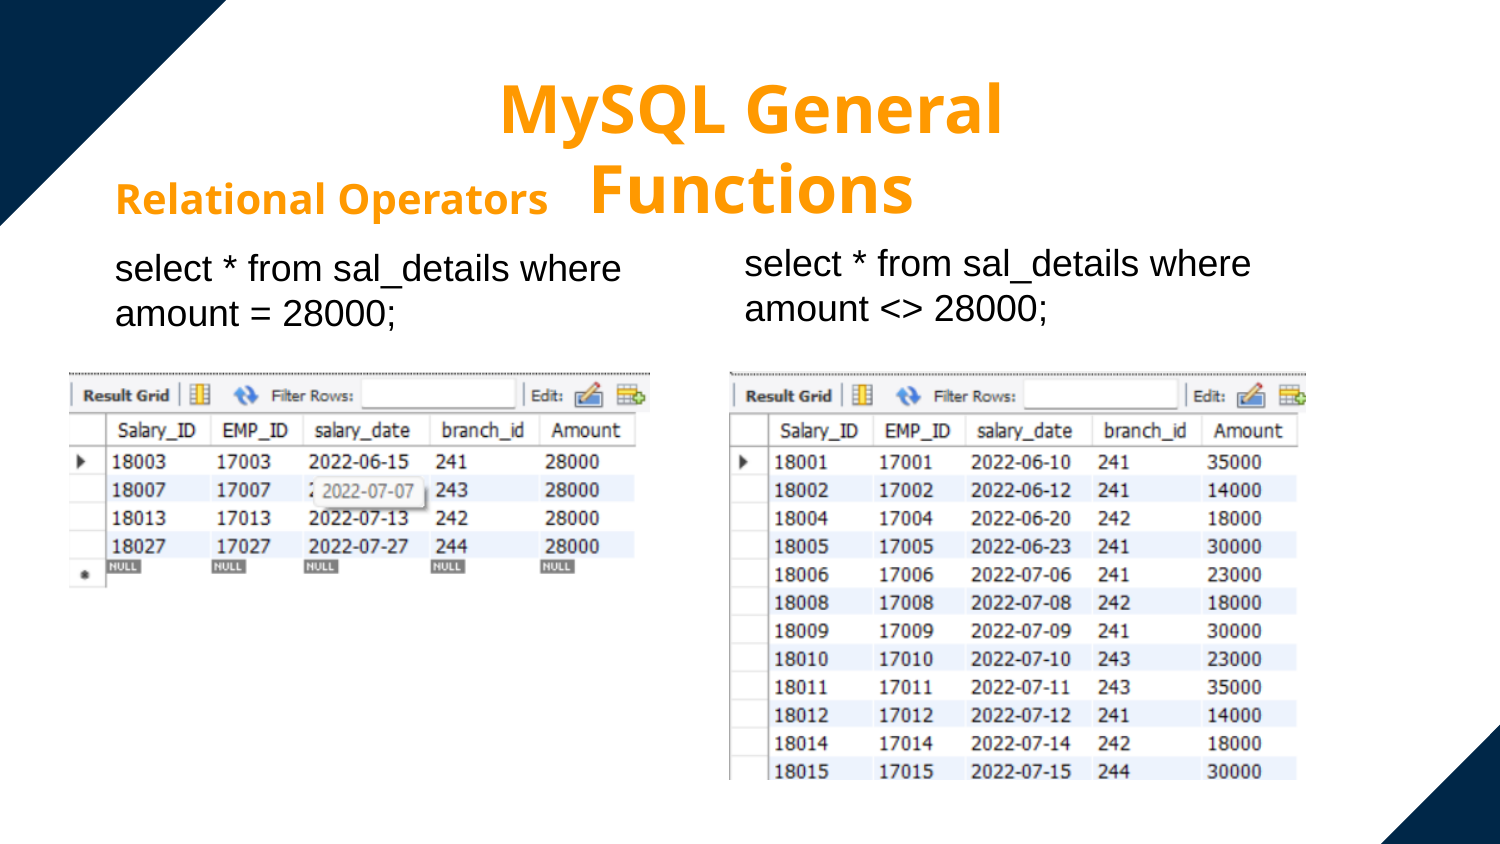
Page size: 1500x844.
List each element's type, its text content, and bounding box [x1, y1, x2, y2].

text_box [1377, 721, 1500, 844]
picture [729, 370, 1307, 781]
text_box select * from sal_details where amount = 28000; [99, 236, 682, 342]
text_box MySQL General Functions [330, 59, 1174, 234]
text_box select * from sal_details where amount <> 28000; [729, 232, 1311, 337]
text_box Relational Operators [99, 165, 619, 231]
text_box [0, 0, 229, 229]
picture [68, 372, 650, 600]
